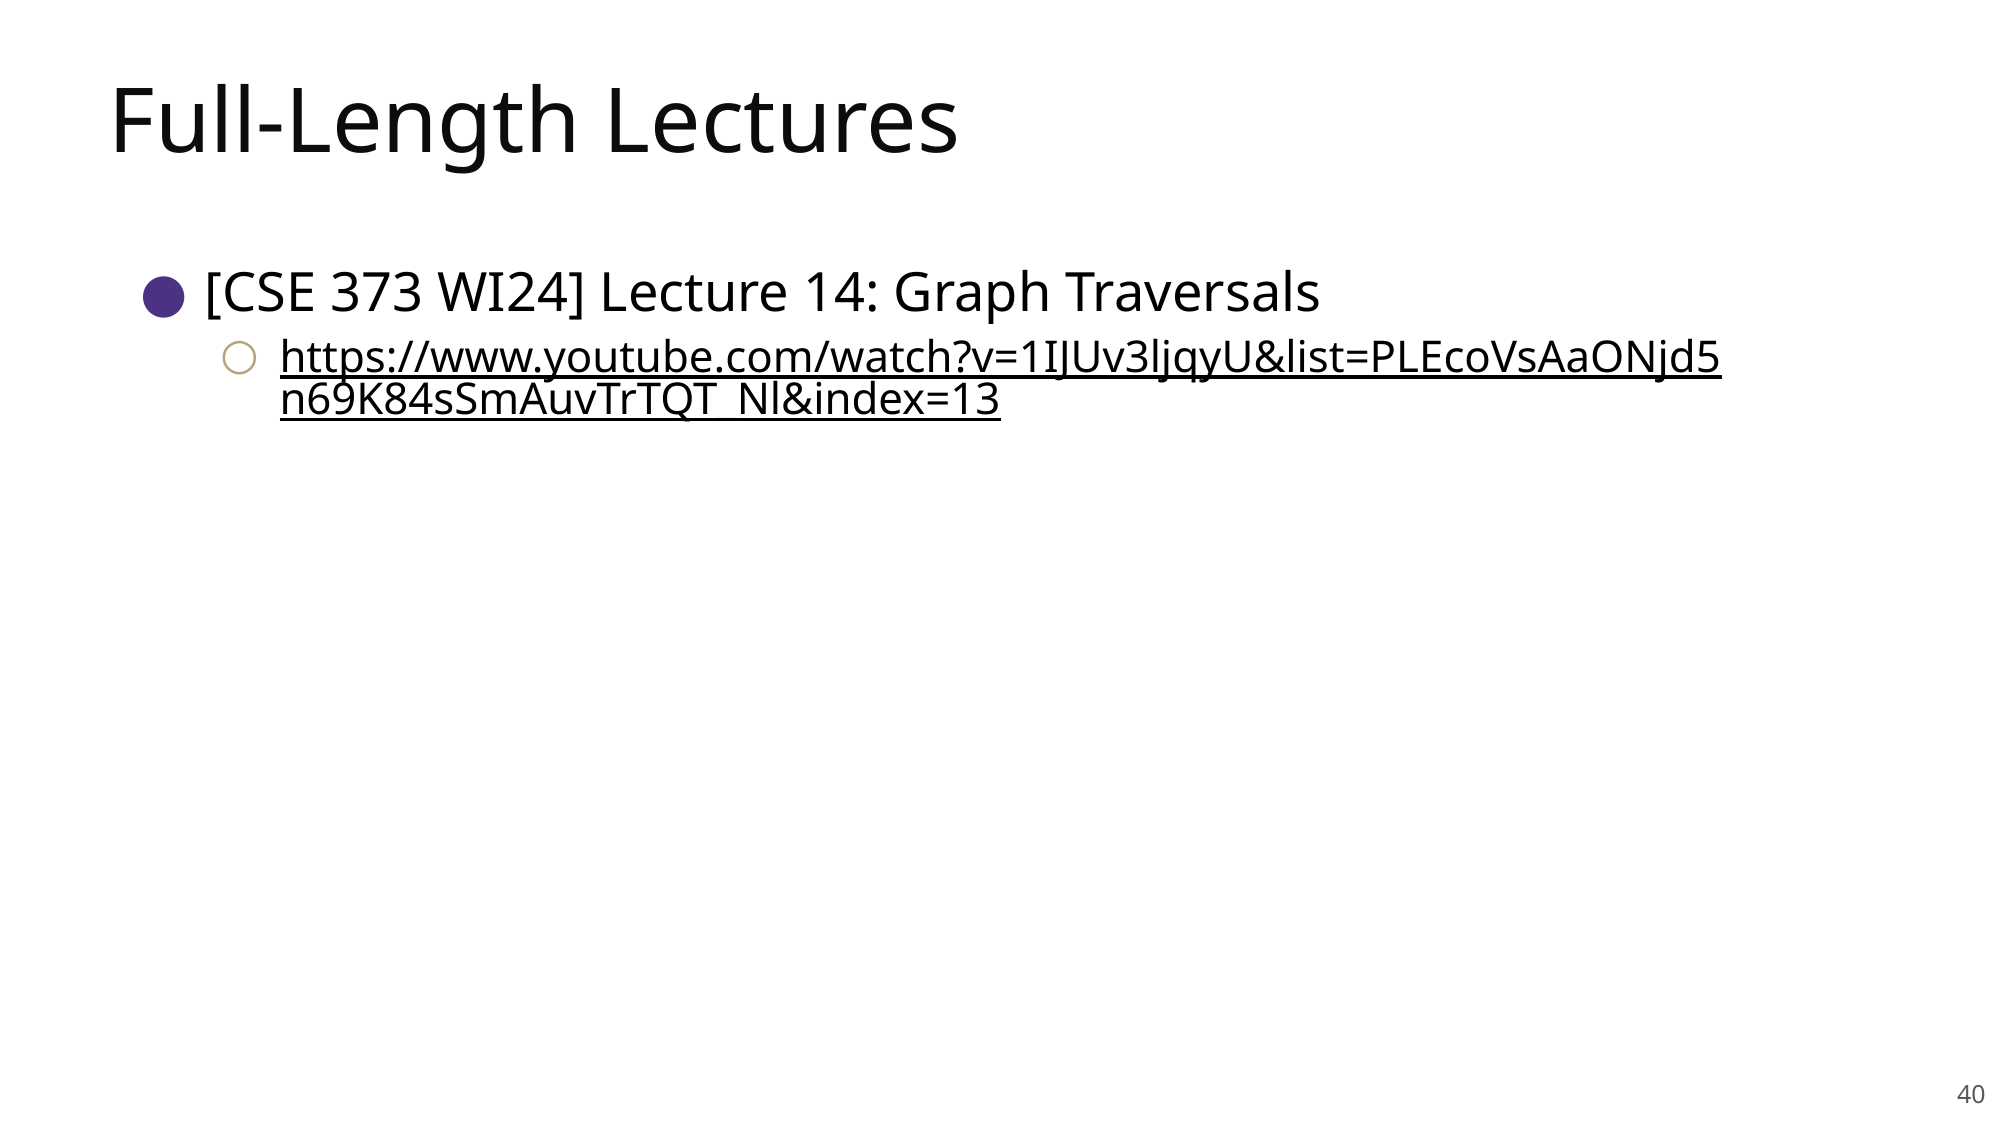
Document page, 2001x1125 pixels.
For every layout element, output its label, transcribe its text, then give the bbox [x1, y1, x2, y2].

list [CSE 373 WI24] Lecture 14: Graph Traversals https://www.youtube.com/watch?v=1IJUv3ljqyU&list=PLEcoVsAaONjd5n69K84sSmAuvTrTQT_Nl&index=13 [122, 257, 1734, 458]
title Full-Length Lectures [94, 43, 1930, 210]
